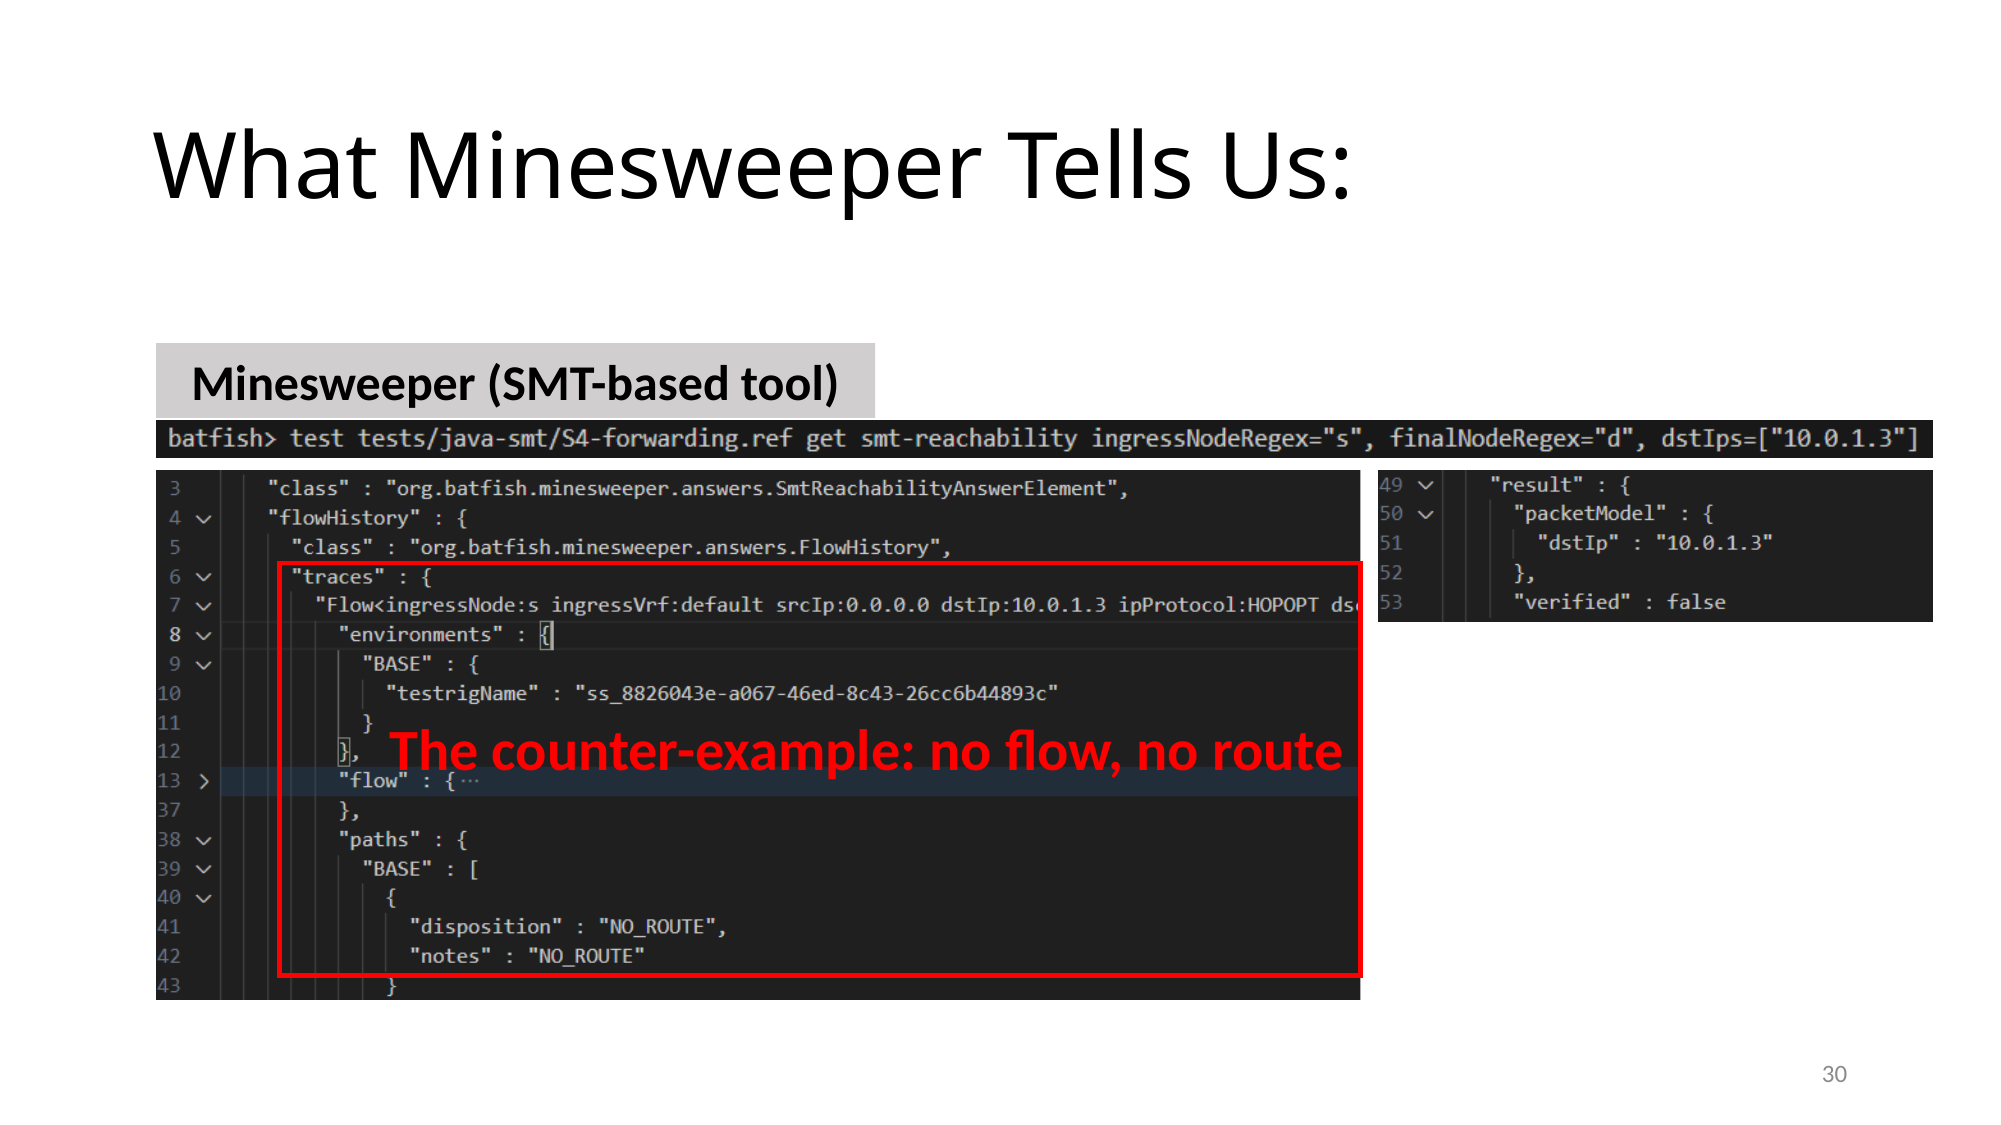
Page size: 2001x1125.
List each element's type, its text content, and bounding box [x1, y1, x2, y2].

picture [156, 470, 1361, 1000]
picture [156, 420, 1933, 458]
picture [1378, 470, 1933, 622]
text_box Minesweeper (SMT-based tool) [156, 343, 876, 418]
title What Minesweeper Tells Us: [137, 59, 1863, 278]
slide_number 30 [1412, 1042, 1863, 1103]
